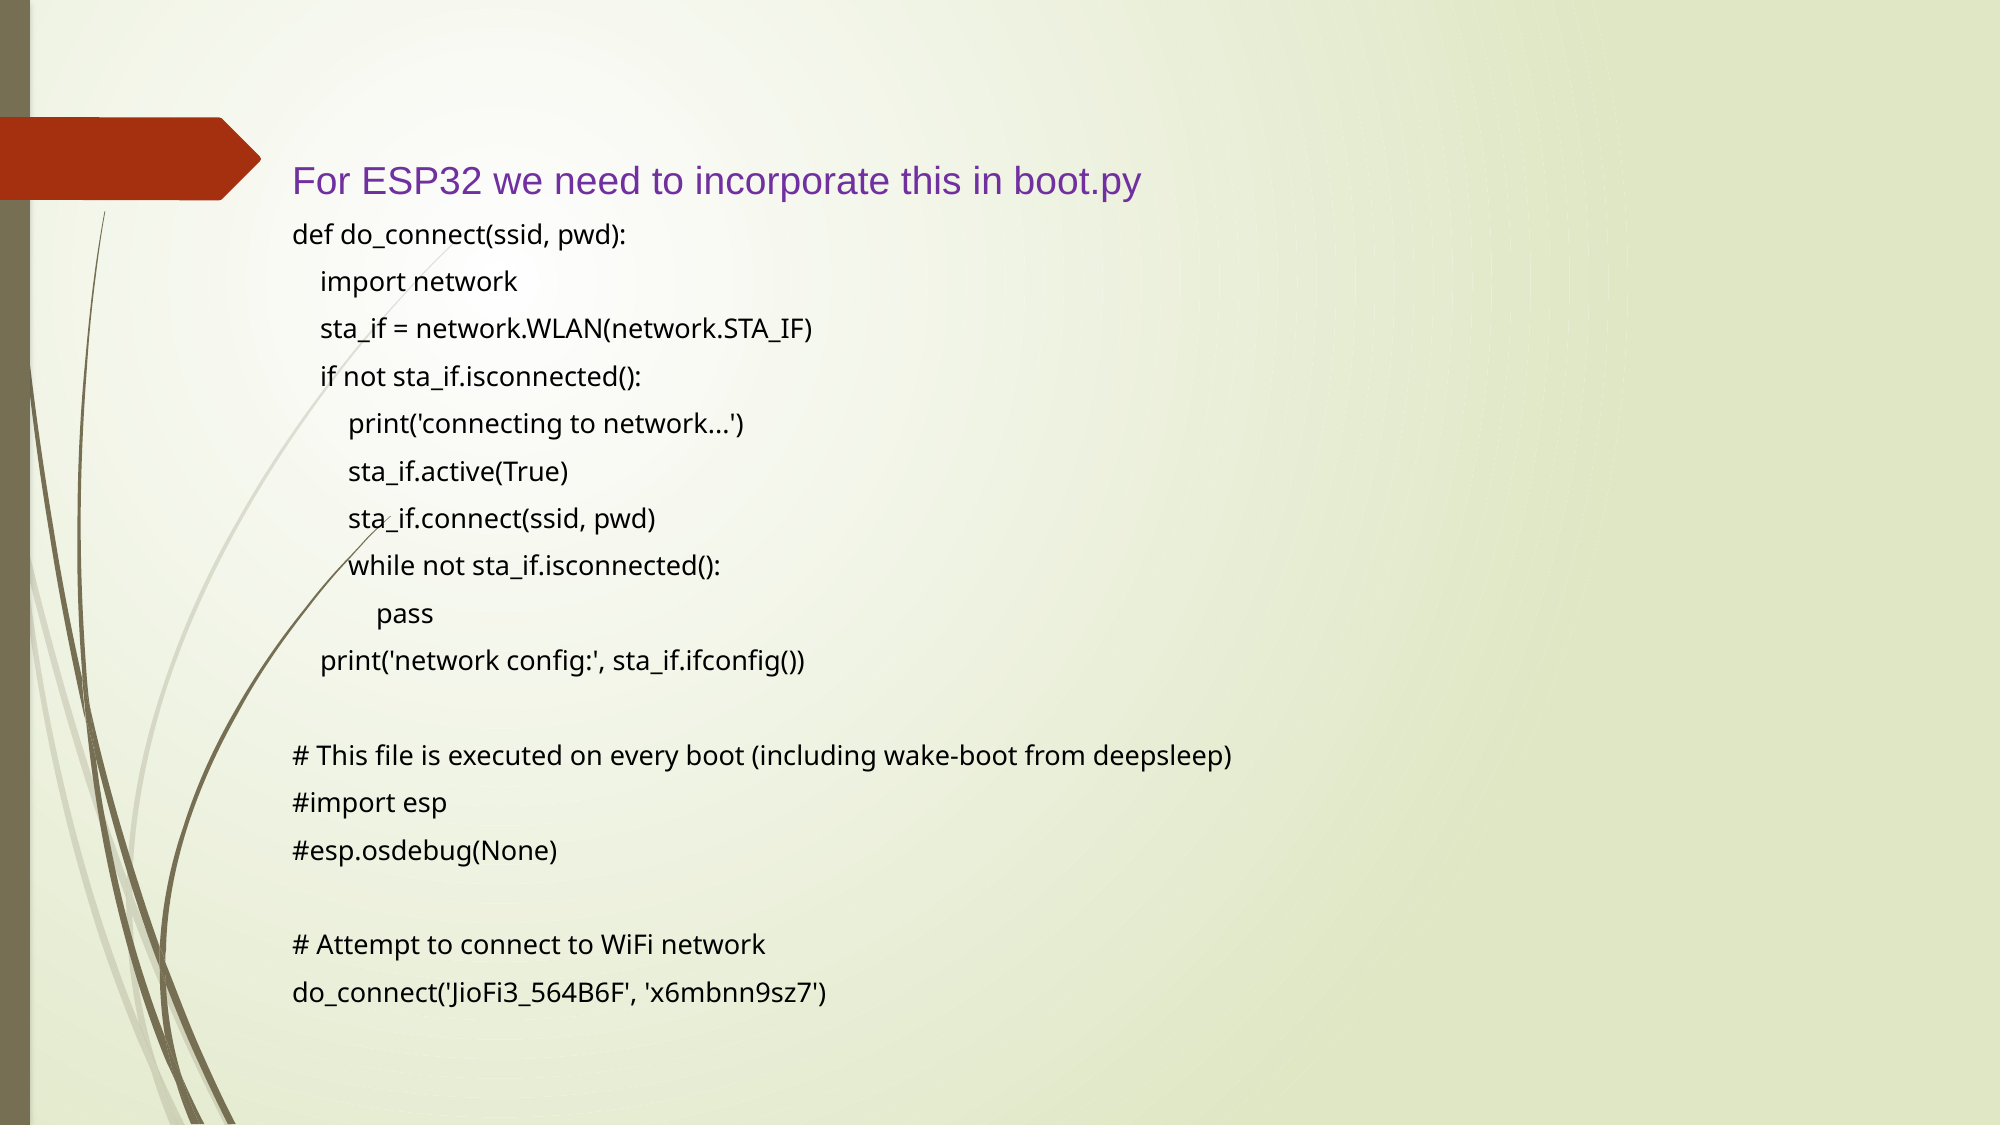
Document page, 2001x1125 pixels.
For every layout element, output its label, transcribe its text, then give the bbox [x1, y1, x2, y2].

list For ESP32 we need to incorporate this in boot.py def do_connect(ssid, pwd): import network sta_if = network.WLAN(network.STA_IF) if not sta_if.isconnected(): print('connecting to network...') sta_if.active(True) sta_if.connect(ssid, pwd) while not sta_if.isconnected(): pass print('network config:', sta_if.ifconfig()) # This file is executed on every boot (including wake-boot from deepsleep) #import esp #esp.osdebug(None) # Attempt to connect to WiFi network do_connect('JioFi3_564B6F', 'x6mbnn9sz7') [277, 100, 1852, 1066]
